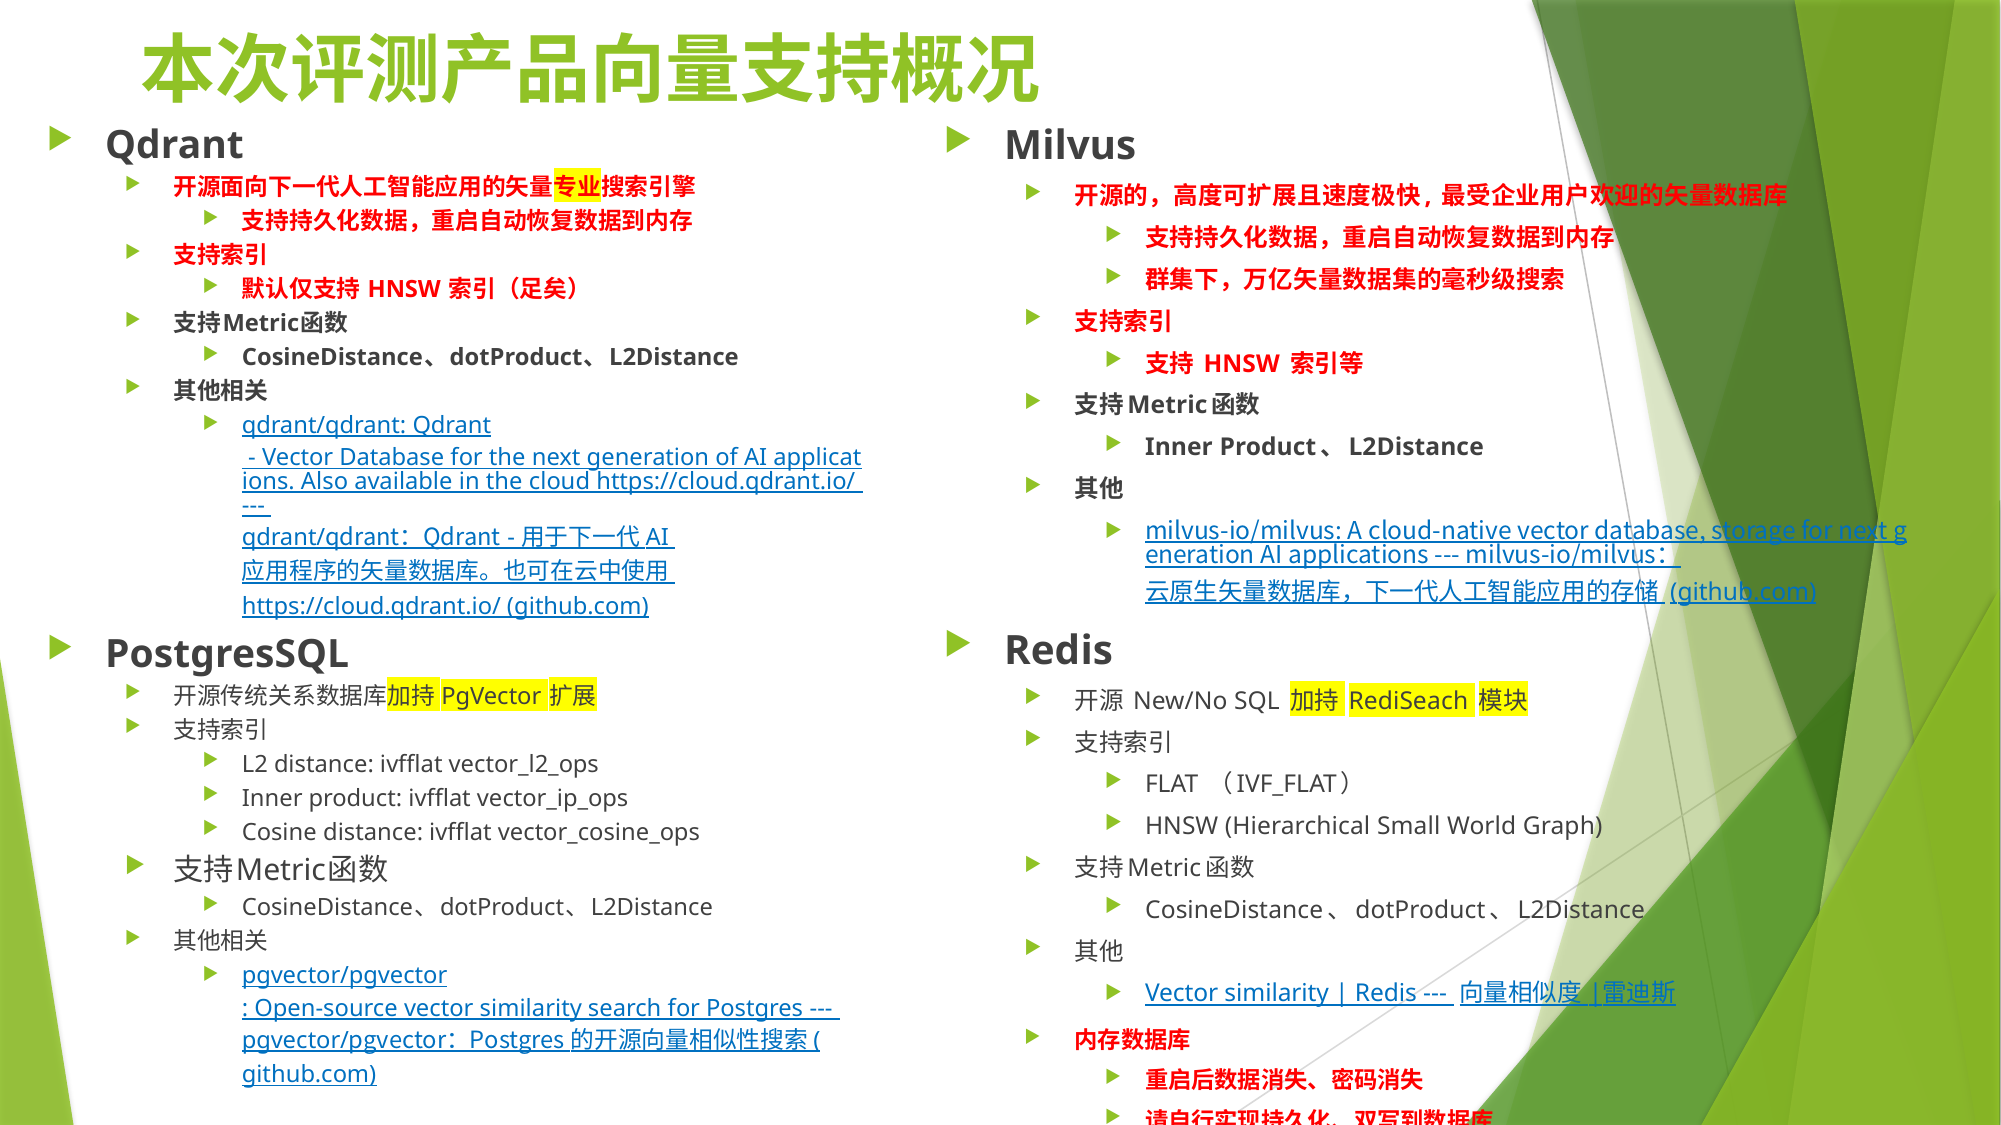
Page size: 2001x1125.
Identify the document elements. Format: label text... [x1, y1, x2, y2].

text_box Milvus 开源的，高度可扩展且速度极快, 最受企业用户欢迎的矢量数据库 支持持久化数据，重启自动恢复数据到内存 群集下，万亿矢量数据集的毫秒级搜索 支持索引 支持 HNSW 索引等 支持Metric函数 Inner Product、L2Distance 其他 milvus-io/milvus: A cloud-native vector database, storage for next generation AI applications --- milvus-io/milvus：云原生矢量数据库，下一代人工智能应用的存储 (github.com) Redis 开源 New/No SQL 加持 RediSeach 模块 支持索引 FLAT （IVF_FLAT） HNSW (Hierarchical Small World Graph) 支持Metric函数 CosineDistance、dotProduct、L2Distance 其他 Vector similarity | Redis --- 向量相似度 |雷迪斯 内存数据库 重启后数据消失、密码消失 请自行实现持久化、双写到数据库 [928, 111, 1929, 1125]
title 本次评测产品向量支持概况 [125, 13, 1851, 140]
list Qdrant 开源面向下一代人工智能应用的矢量专业搜索引擎 支持持久化数据，重启自动恢复数据到内存 支持索引 默认仅支持 HNSW 索引（足矣） 支持Metric函数 CosineDistance、dotProduct、L2Distance 其他相关 qdrant/qdrant: Qdrant - Vector Database for the next generation of AI applications. Also available in the cloud https://cloud.qdrant.io/ --- qdrant/qdrant：Qdrant - 用于下一代 AI 应用程序的矢量数据库。也可在云中使用 https://cloud.qdrant.io/ (github.com) PostgresSQL 开源传统关系数据库加持 PgVector 扩展 支持索引 L2 distance: ivfflat vector_l2_ops Inner product: ivfflat vector_ip_ops Cosine distance: ivfflat vector_cosine_ops 支持Metric函数 CosineDistance、dotProduct、L2Distance 其他相关 pgvector/pgvector: Open-source vector similarity search for Postgres --- pgvector/pgvector：Postgres 的开源向量相似性搜索 (github.com) [31, 111, 880, 1092]
